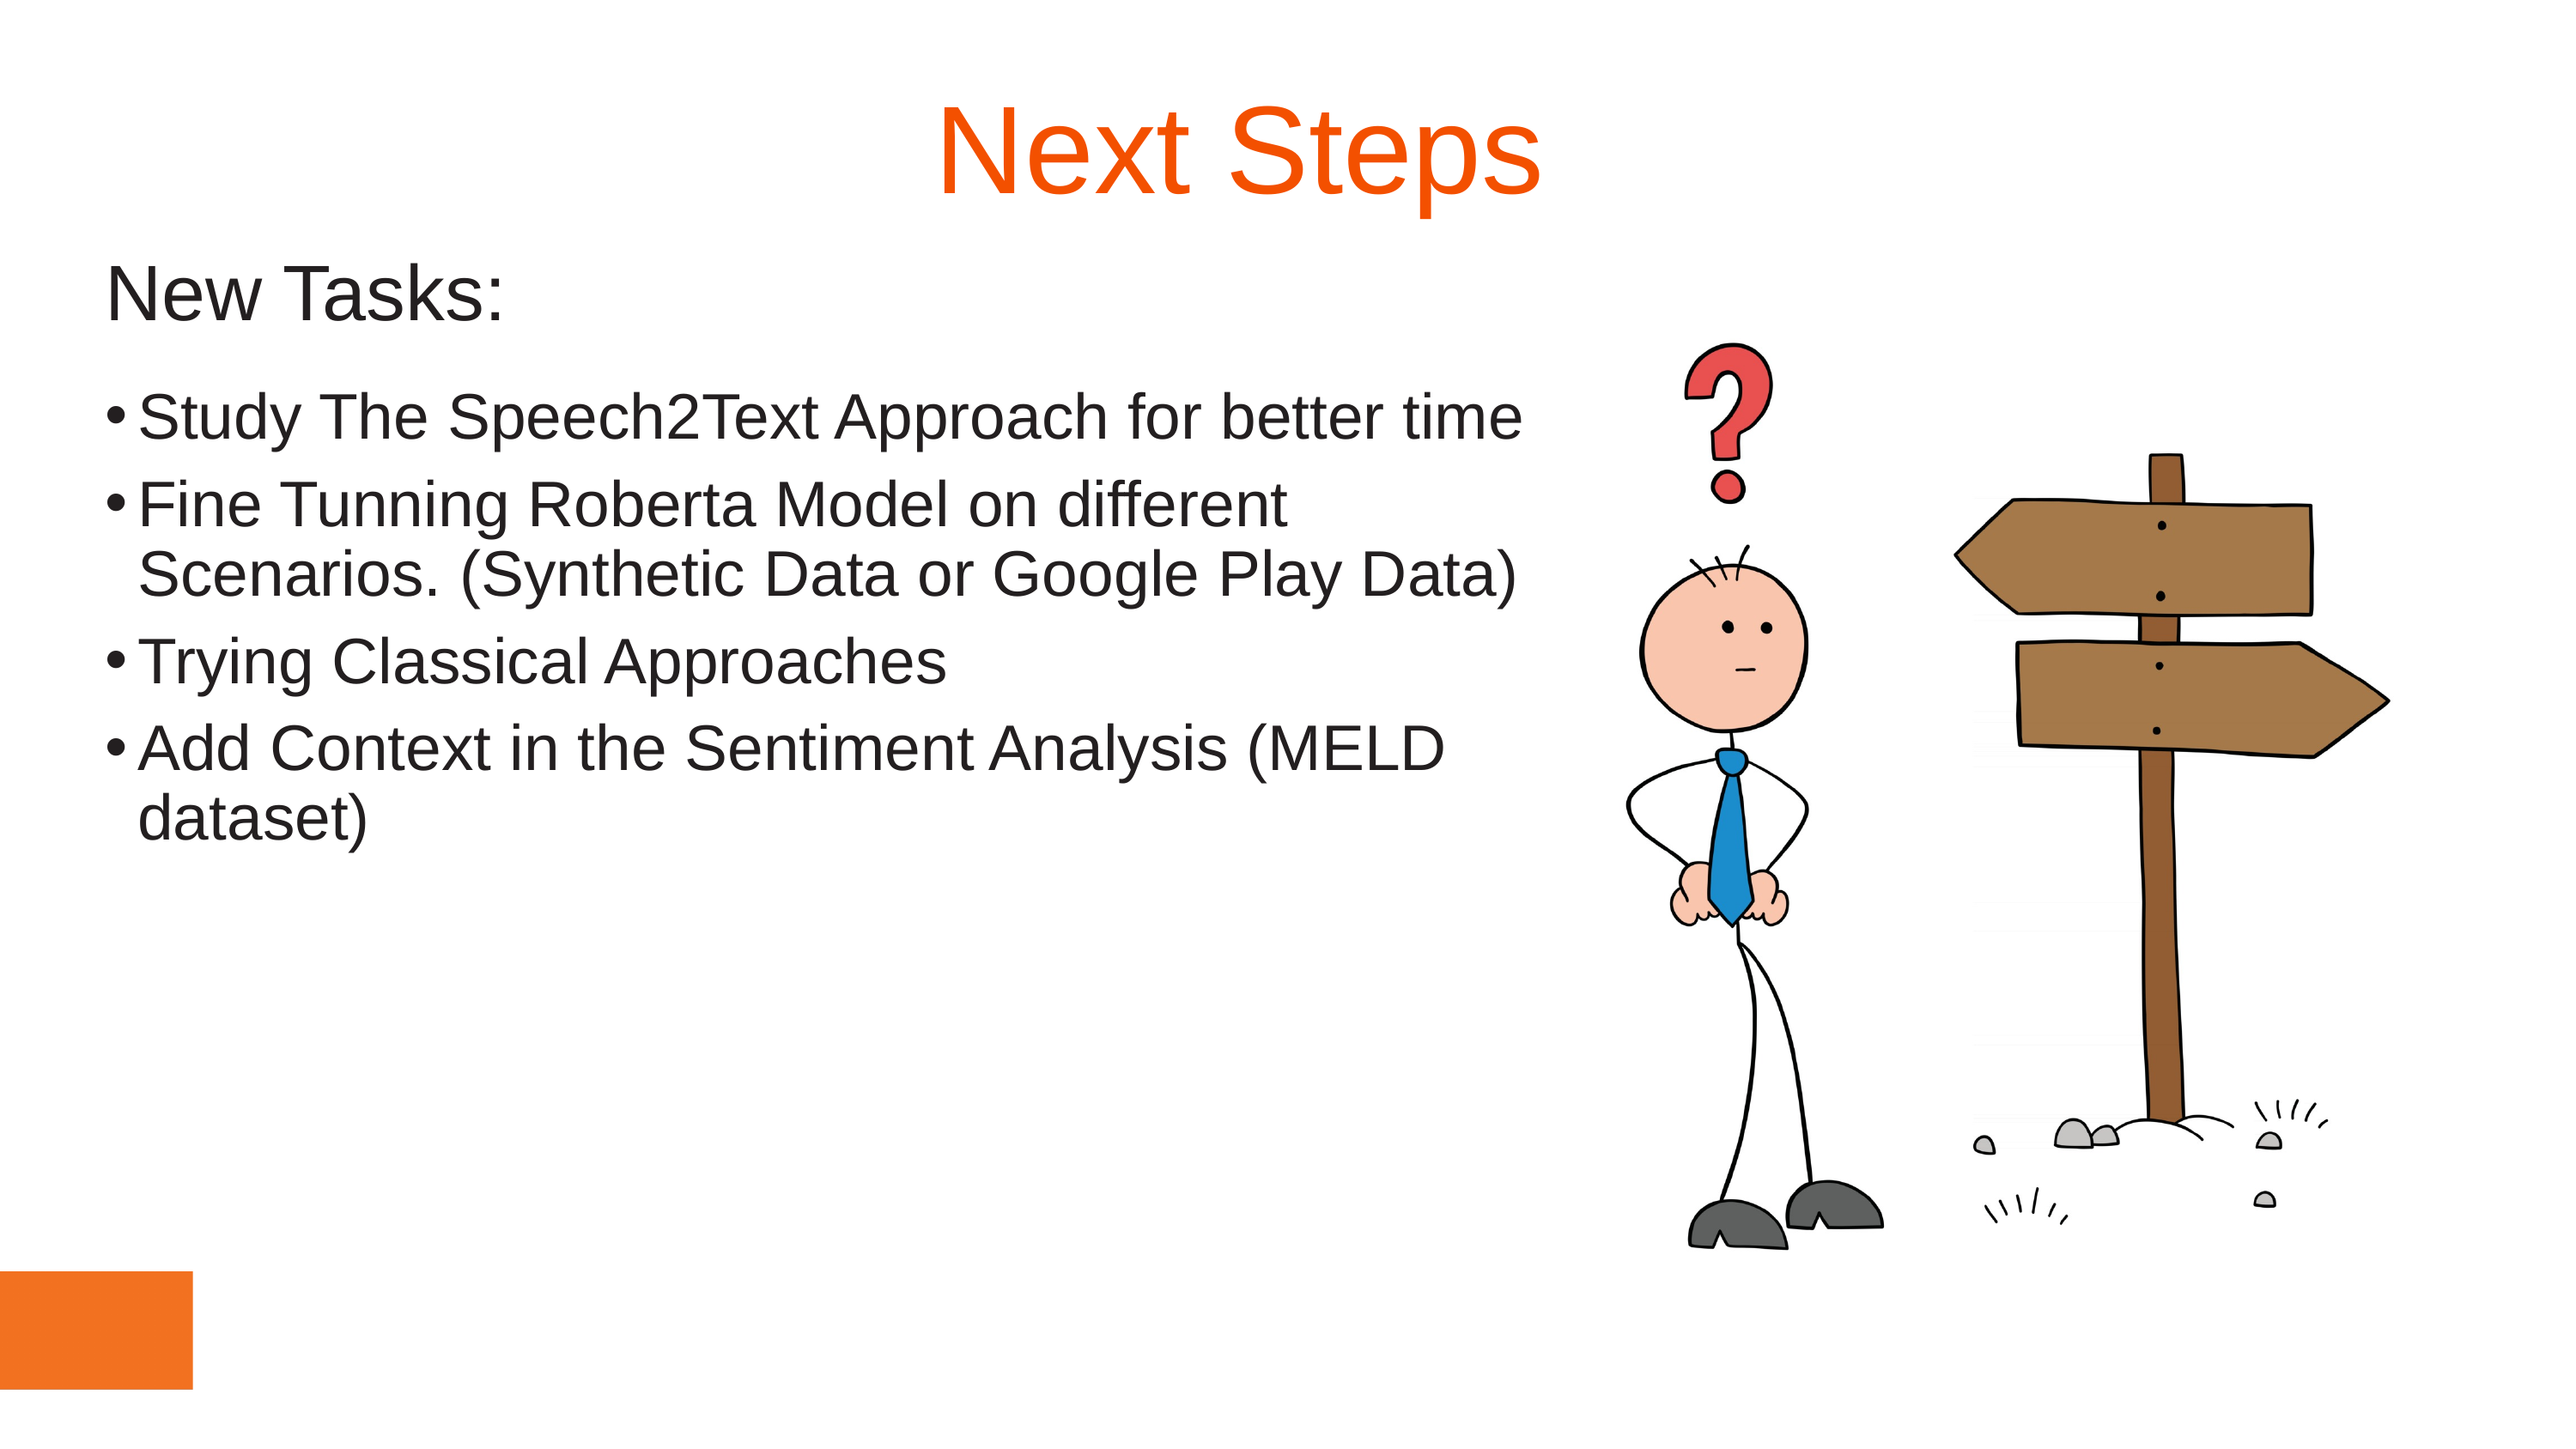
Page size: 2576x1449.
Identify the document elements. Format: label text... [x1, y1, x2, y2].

text_box New Tasks: [92, 246, 1319, 354]
text_box Next Steps [285, 69, 2194, 369]
picture [1529, 258, 2480, 1332]
text_box [0, 1271, 193, 1449]
text_box Study The Speech2Text Approach for better time Fine Tunning Roberta Model on different Scenarios. (Synthetic Data or Google Play Data) Trying Classical Approaches Add Context in the Sentiment Analysis (MELD dataset) [92, 377, 1525, 1175]
